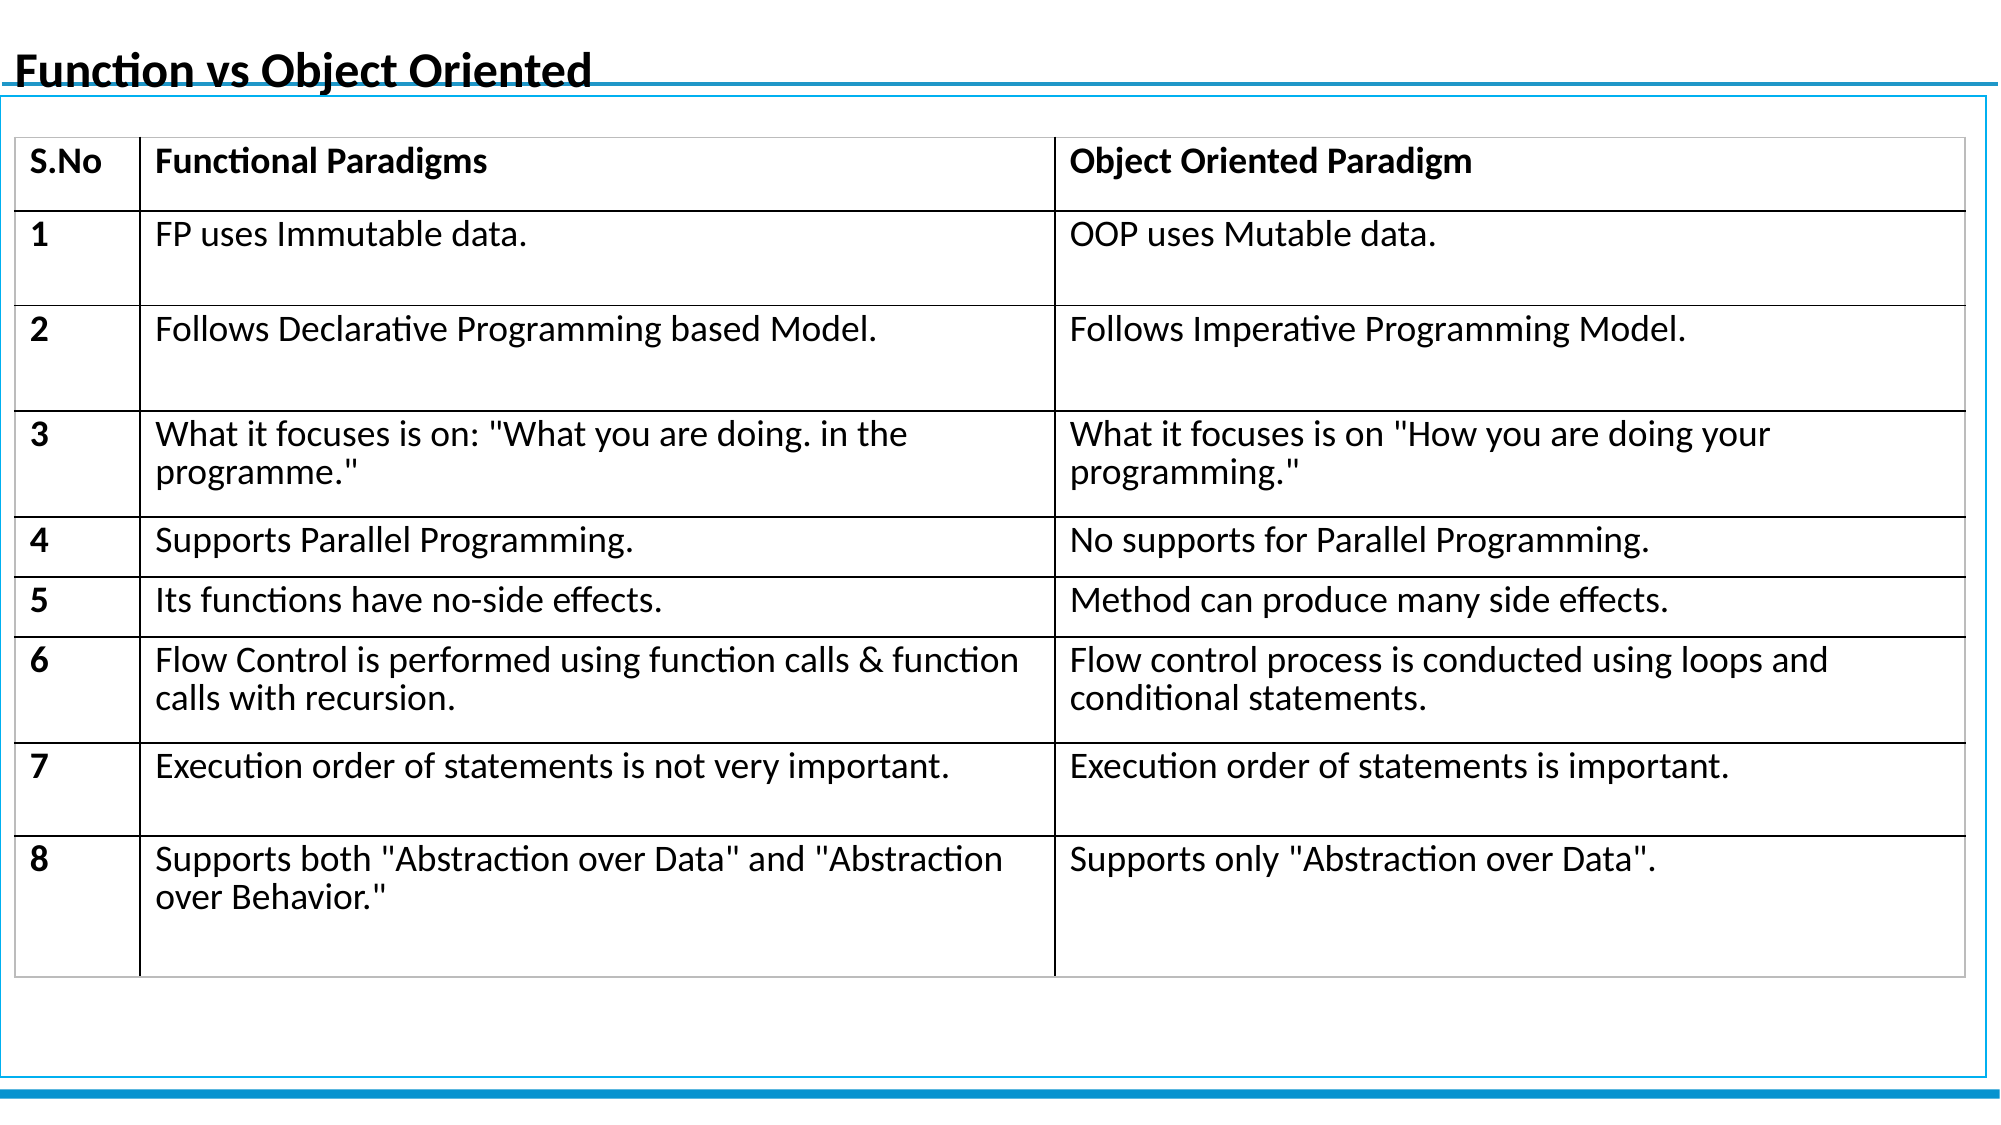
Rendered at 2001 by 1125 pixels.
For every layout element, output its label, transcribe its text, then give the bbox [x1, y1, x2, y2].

table_cell 3 [16, 412, 139, 516]
table_cell 5 [16, 578, 139, 636]
table_cell Execution order of statements is important. [1056, 744, 1964, 835]
table_cell FP uses Immutable data. [141, 212, 1054, 305]
text_box Function vs Object Oriented [14, 7, 1986, 95]
table_header Functional Paradigms [141, 138, 1054, 210]
table_cell 4 [16, 518, 139, 576]
table_cell Flow Control is performed using function calls & function calls with recursion. [141, 638, 1054, 742]
table_cell Flow control process is conducted using loops and conditional statements. [1056, 638, 1964, 742]
table_cell Supports only "Abstraction over Data". [1056, 837, 1964, 976]
table_cell 6 [16, 638, 139, 742]
table_cell No supports for Parallel Programming. [1056, 518, 1964, 576]
table_cell Execution order of statements is not very important. [141, 744, 1054, 835]
table_cell What it focuses is on: "What you are doing. in the programme." [141, 412, 1054, 516]
table_cell 1 [16, 212, 139, 305]
table_cell Its functions have no-side effects. [141, 578, 1054, 636]
text_box [0, 1089, 2000, 1099]
table_cell Supports Parallel Programming. [141, 518, 1054, 576]
table_cell What it focuses is on "How you are doing your programming." [1056, 412, 1964, 516]
table_cell Follows Imperative Programming Model. [1056, 306, 1964, 410]
table_cell OOP uses Mutable data. [1056, 212, 1964, 305]
table_cell Method can produce many side effects. [1056, 578, 1964, 636]
table_cell 7 [16, 744, 139, 835]
text_box [0, 95, 1987, 1078]
table_cell 2 [16, 306, 139, 410]
table_cell Supports both "Abstraction over Data" and "Abstraction over Behavior." [141, 837, 1054, 976]
table_cell 8 [16, 837, 139, 976]
table_header S.No [16, 138, 139, 210]
table_header Object Oriented Paradigm [1056, 138, 1964, 210]
table_cell Follows Declarative Programming based Model. [141, 306, 1054, 410]
